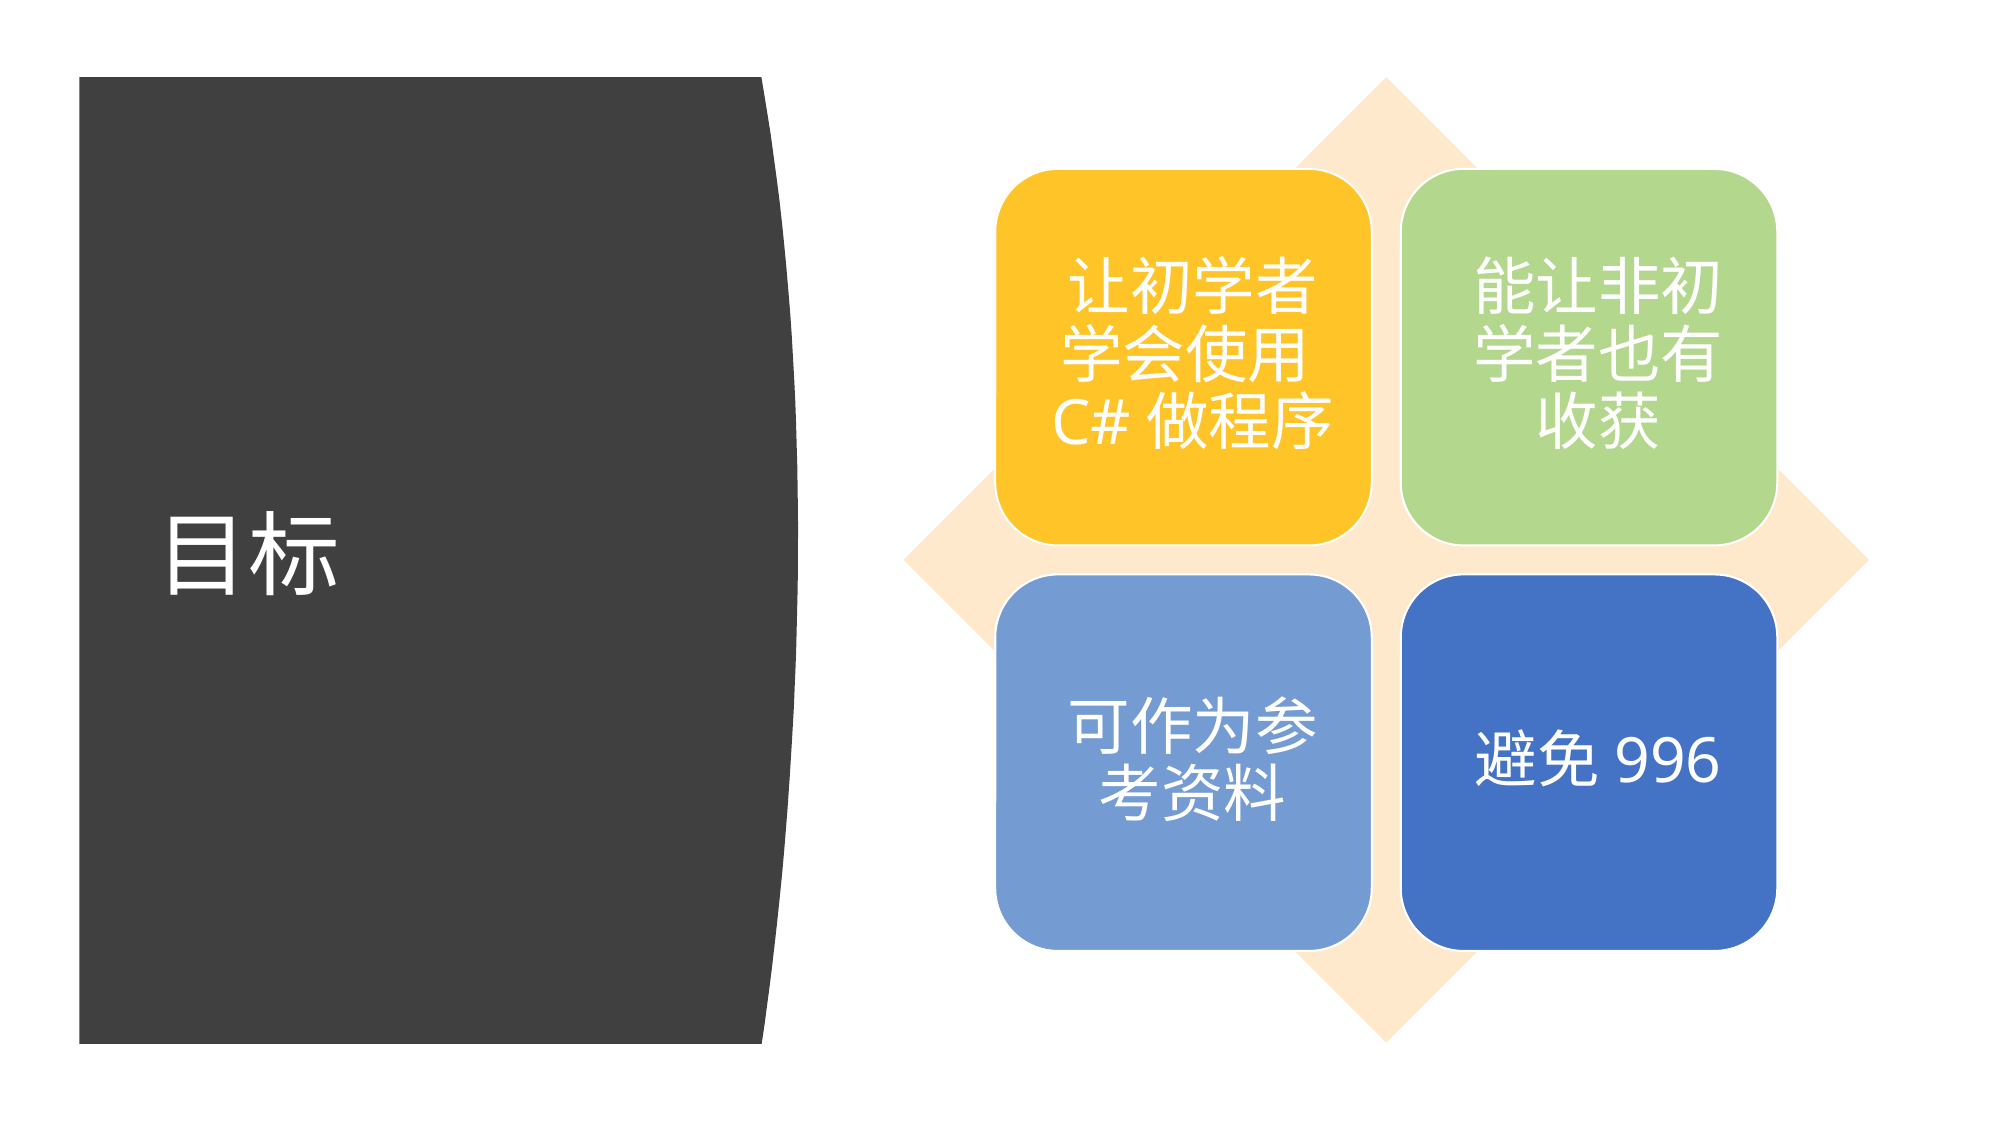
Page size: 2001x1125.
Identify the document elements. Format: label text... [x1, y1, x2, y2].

text_box [78, 76, 800, 1045]
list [852, 77, 1921, 1043]
title 目标 [141, 166, 702, 953]
